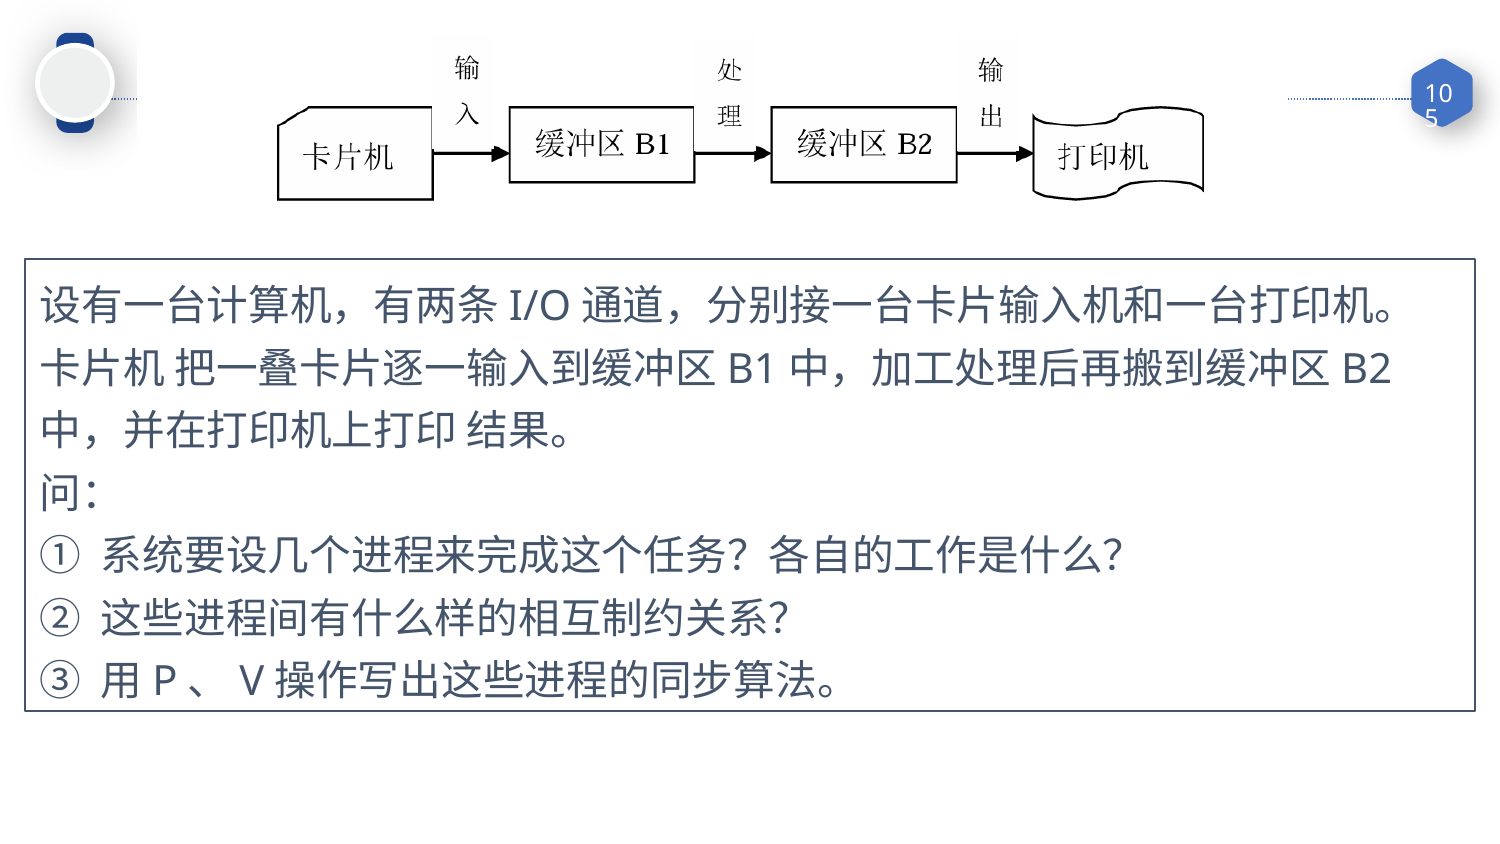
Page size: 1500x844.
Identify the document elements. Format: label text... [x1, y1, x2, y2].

picture [137, 34, 1288, 237]
text_box 设有一台计算机，有两条I/O通道，分别接一台卡片输入机和一台打印机。 卡片机 把一叠卡片逐一输入到缓冲区B1中，加工处理后再搬到缓冲区B2中，并在打印机上打印 结果。 问： ① 系统要设几个进程来完成这个任务？各自的工作是什么？ ② 这些进程间有什么样的相互制约关系？ ③ 用P、V操作写出这些进程的同步算法。 [24, 259, 1475, 712]
